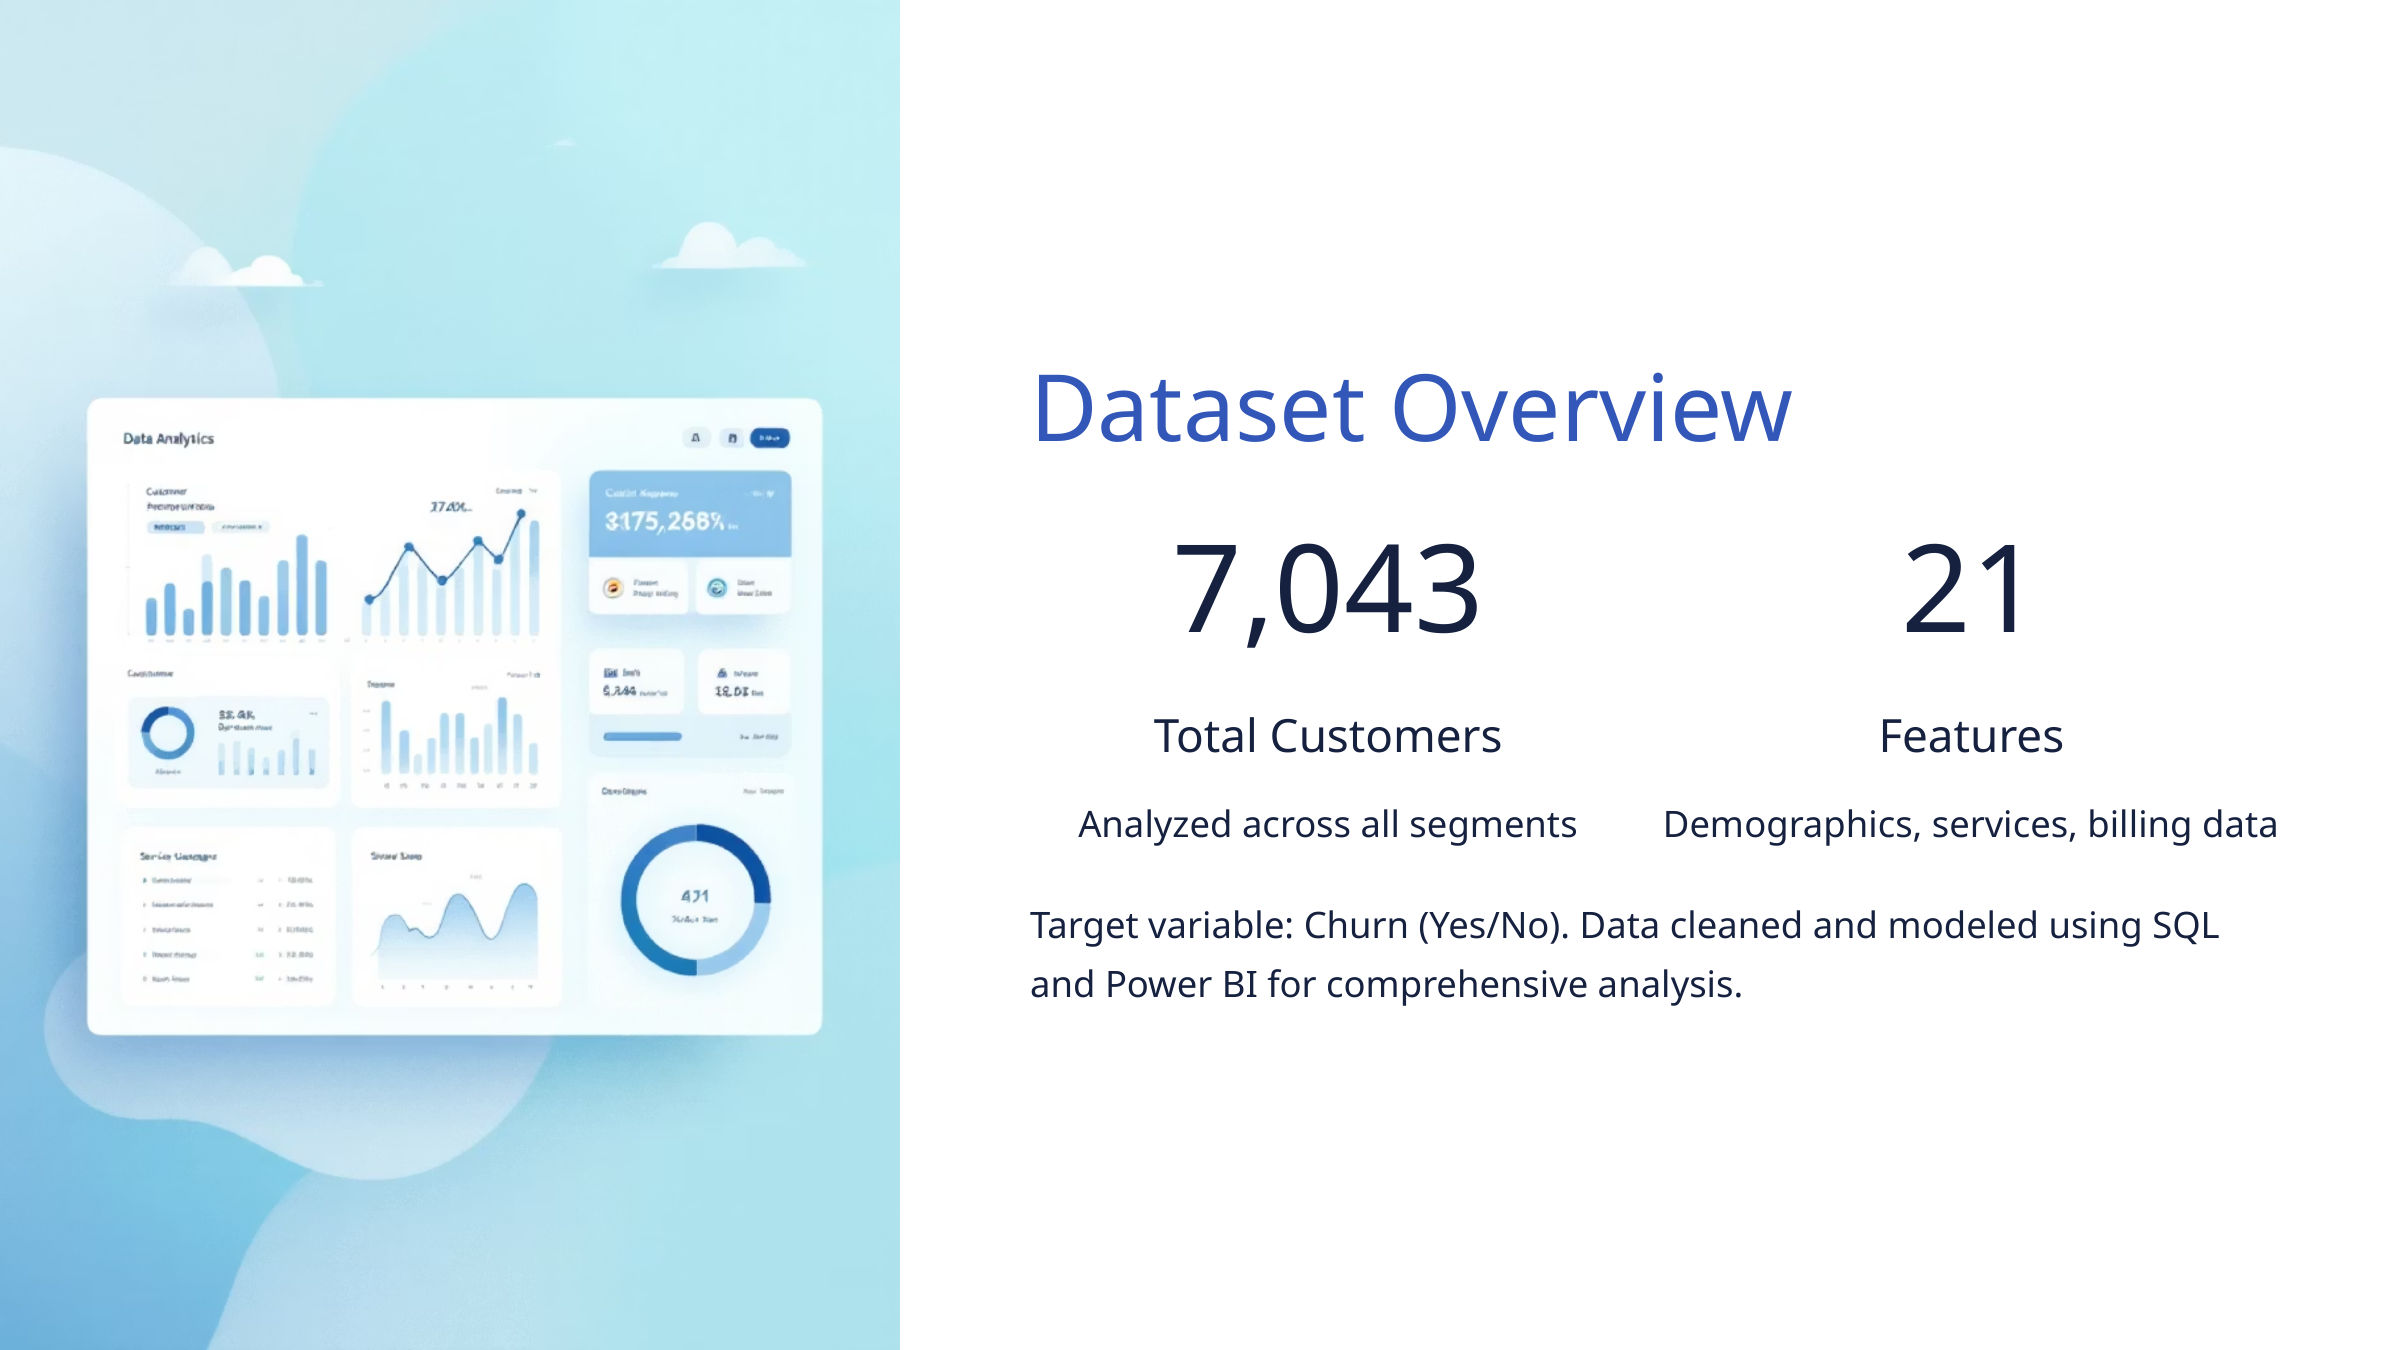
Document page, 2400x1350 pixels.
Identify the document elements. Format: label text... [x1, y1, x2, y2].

text_box Dataset Overview [1030, 344, 1961, 461]
text_box 7,043 [1030, 535, 1627, 658]
text_box Target variable: Churn (Yes/No). Data cleaned and modeled using SQL and Power BI for comprehensive analysis. [1030, 886, 2270, 1006]
text_box Features [1738, 704, 2204, 763]
text_box 21 [1673, 535, 2270, 658]
text_box Total Customers [1095, 704, 1561, 763]
text_box Demographics, services, billing data [1673, 784, 2270, 845]
text_box Analyzed across all segments [1030, 784, 1627, 845]
picture [0, 0, 900, 1350]
